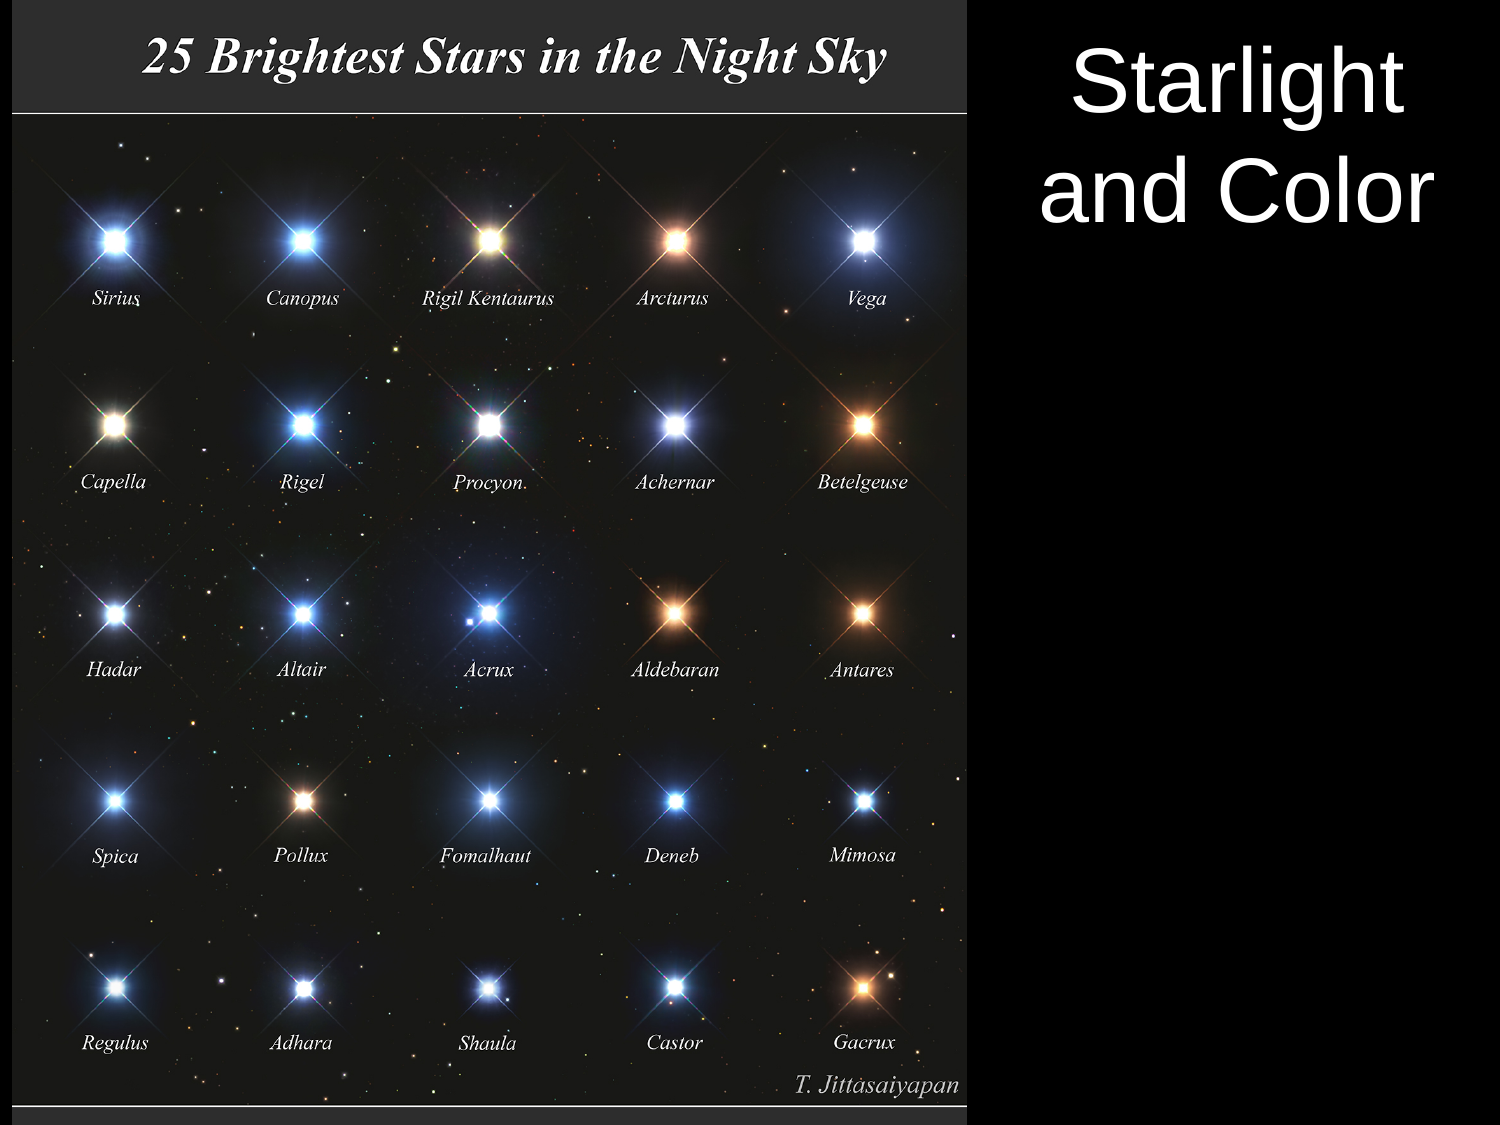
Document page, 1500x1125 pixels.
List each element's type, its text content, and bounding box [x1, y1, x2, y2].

text_box Starlight and Color [972, 62, 1500, 200]
picture [12, 0, 968, 1125]
